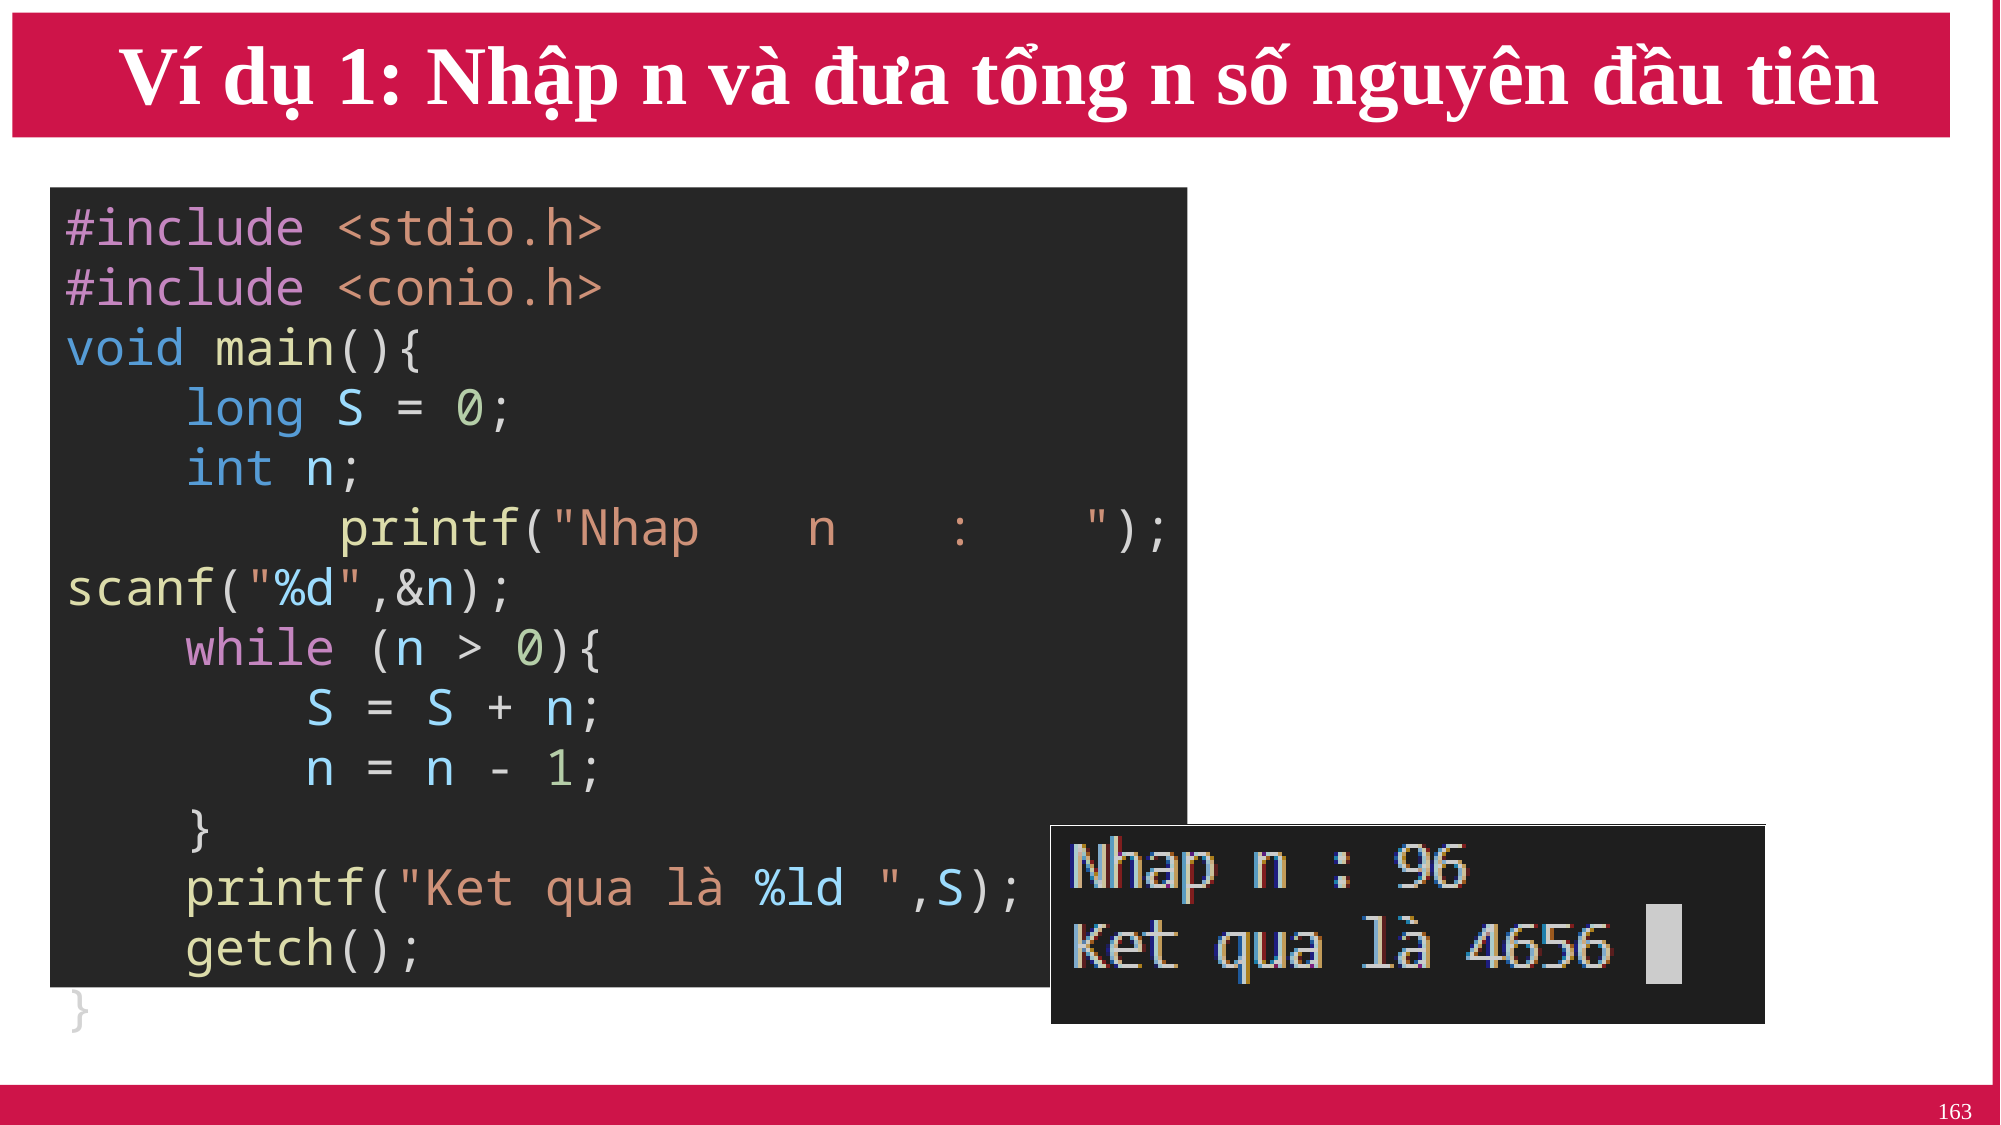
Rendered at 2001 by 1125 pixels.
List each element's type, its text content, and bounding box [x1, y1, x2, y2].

list #include <stdio.h> #include <conio.h> void main(){ long S = 0; int n; printf("Nhap n : "); scanf("%d",&n); while (n > 0){ S = S + n; n = n - 1; } printf("Ket qua là %ld ",S); getch(); } [50, 187, 1188, 988]
picture [1049, 824, 1767, 1026]
slide_number 163 [1520, 1074, 1988, 1113]
title Ví dụ 1: Nhập n và đưa tổng n số nguyên đầu tiên [99, 24, 1900, 118]
